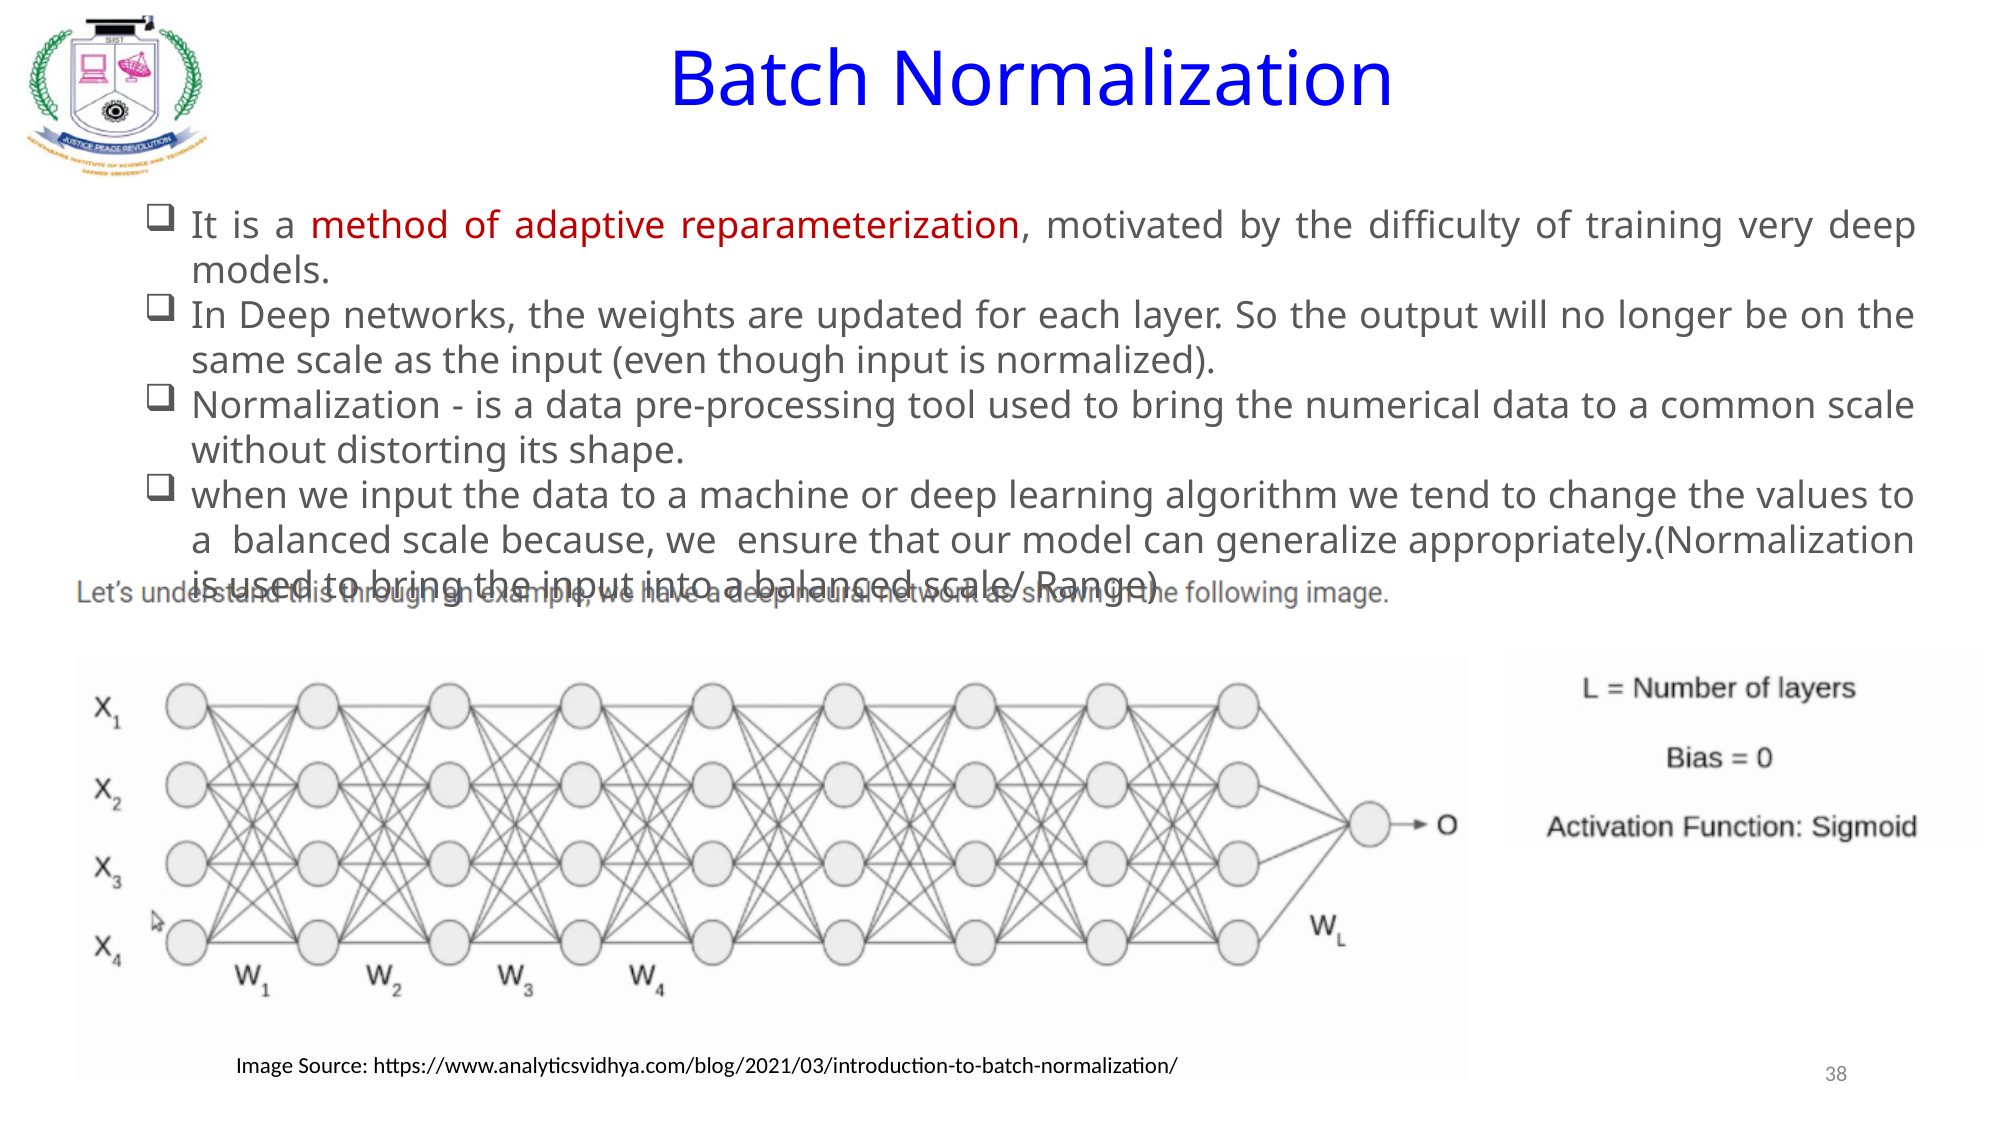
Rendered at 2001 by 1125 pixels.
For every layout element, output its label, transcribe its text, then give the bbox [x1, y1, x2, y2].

slide_number 38 [1412, 1042, 1863, 1103]
text_box Image Source: https://www.analyticsvidhya.com/blog/2021/03/introduction-to-batch-normalization/ [221, 1042, 1511, 1085]
picture [0, 0, 222, 194]
picture [1510, 647, 1983, 883]
text_box Batch Normalization [232, 22, 1772, 129]
text_box It is a method of adaptive reparameterization, motivated by the difficulty of training very deep models. In Deep networks, the weights are updated for each layer. So the output will no longer be on the same scale as the input (even though input is normalized). Normalization - is a data pre-processing tool used to bring the numerical data to a common scale without distorting its shape. when we input the data to a machine or deep learning algorithm we tend to change the values to a balanced scale because, we ensure that our model can generalize appropriately.(Normalization is used to bring the input into a balanced scale/ Range) [129, 193, 1932, 613]
picture [17, 537, 1480, 1081]
